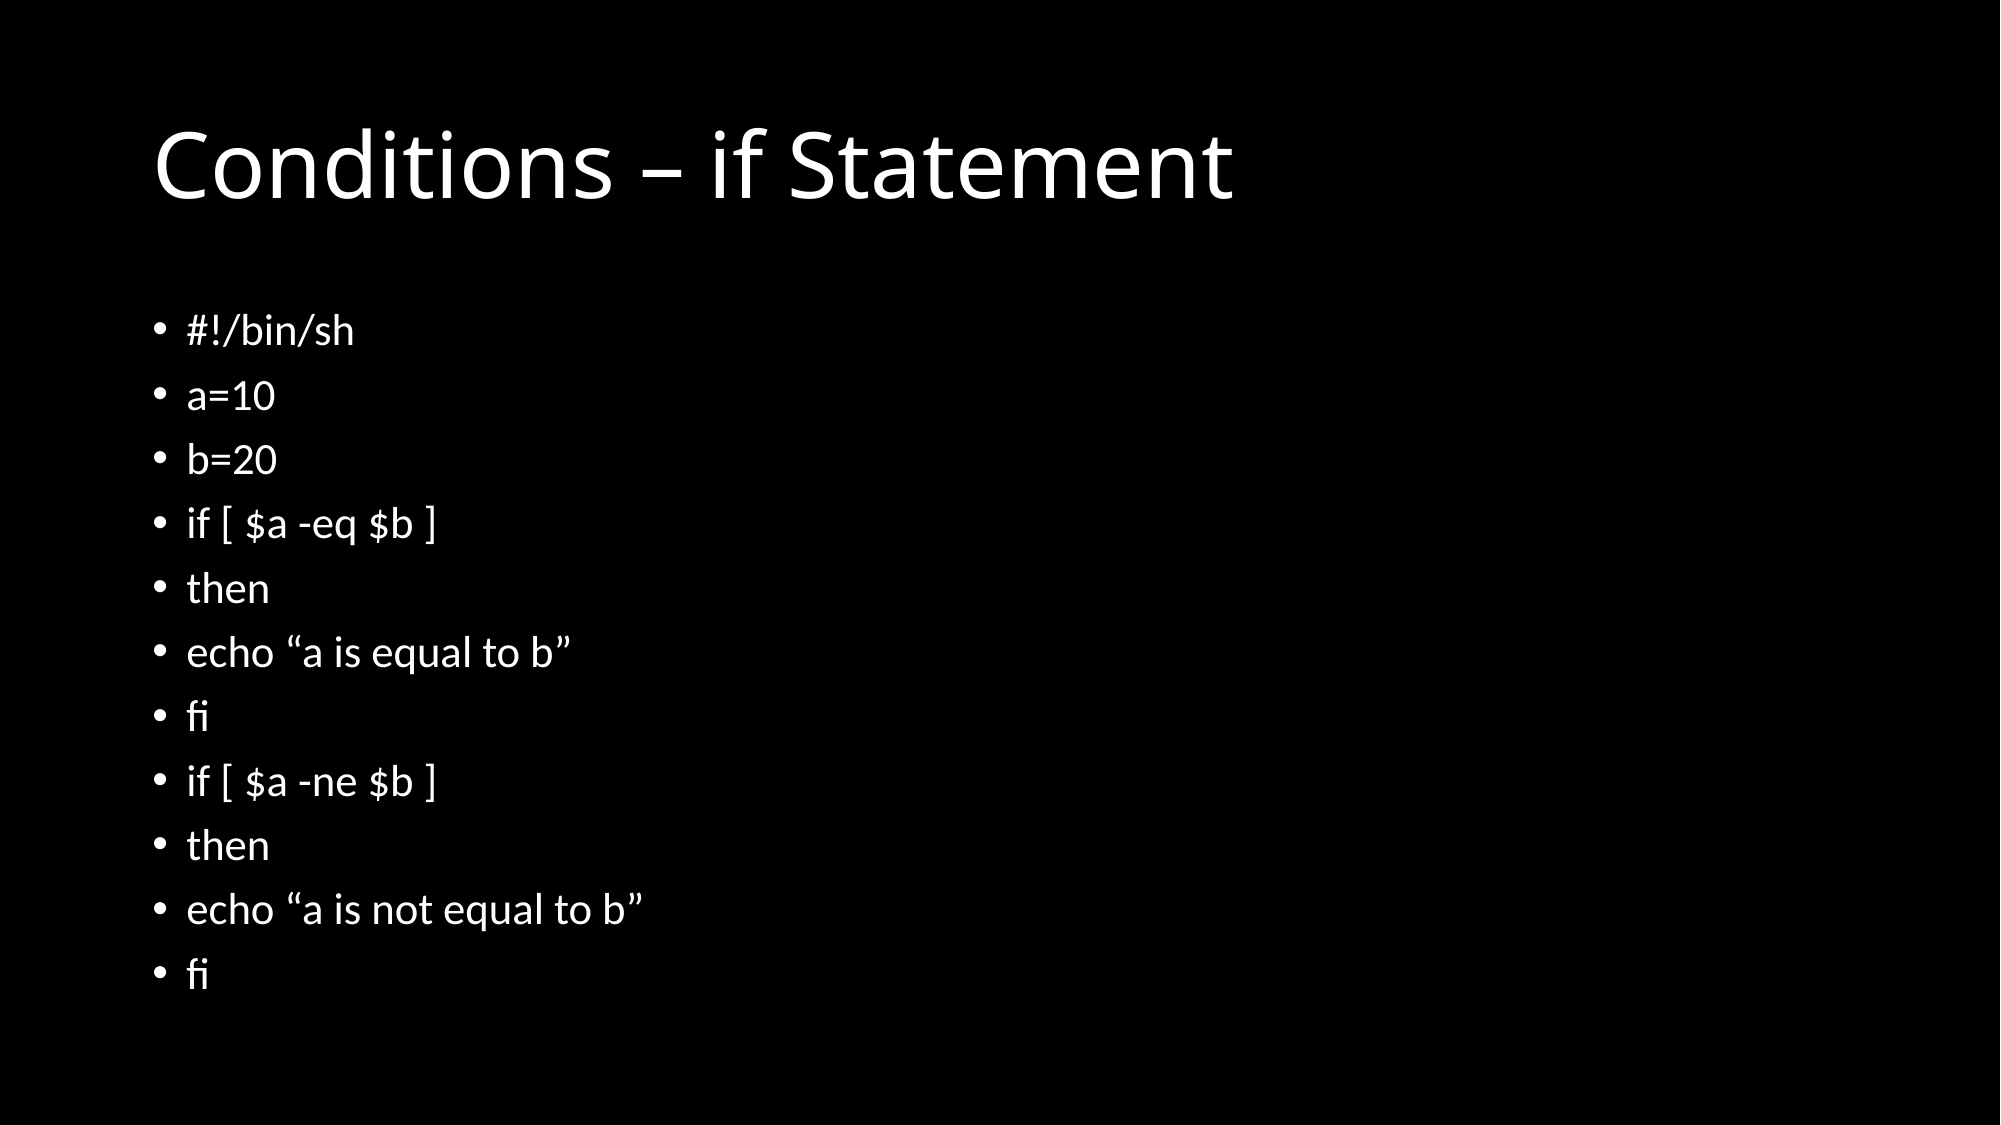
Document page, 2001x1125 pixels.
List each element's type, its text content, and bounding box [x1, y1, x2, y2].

title Conditions – if Statement [137, 59, 1863, 278]
list #!/bin/sh a=10 b=20 if [ $a -eq $b ] then echo “a is equal to b” fi if [ $a -ne $b ] then echo “a is not equal to b” fi [137, 299, 1863, 1014]
